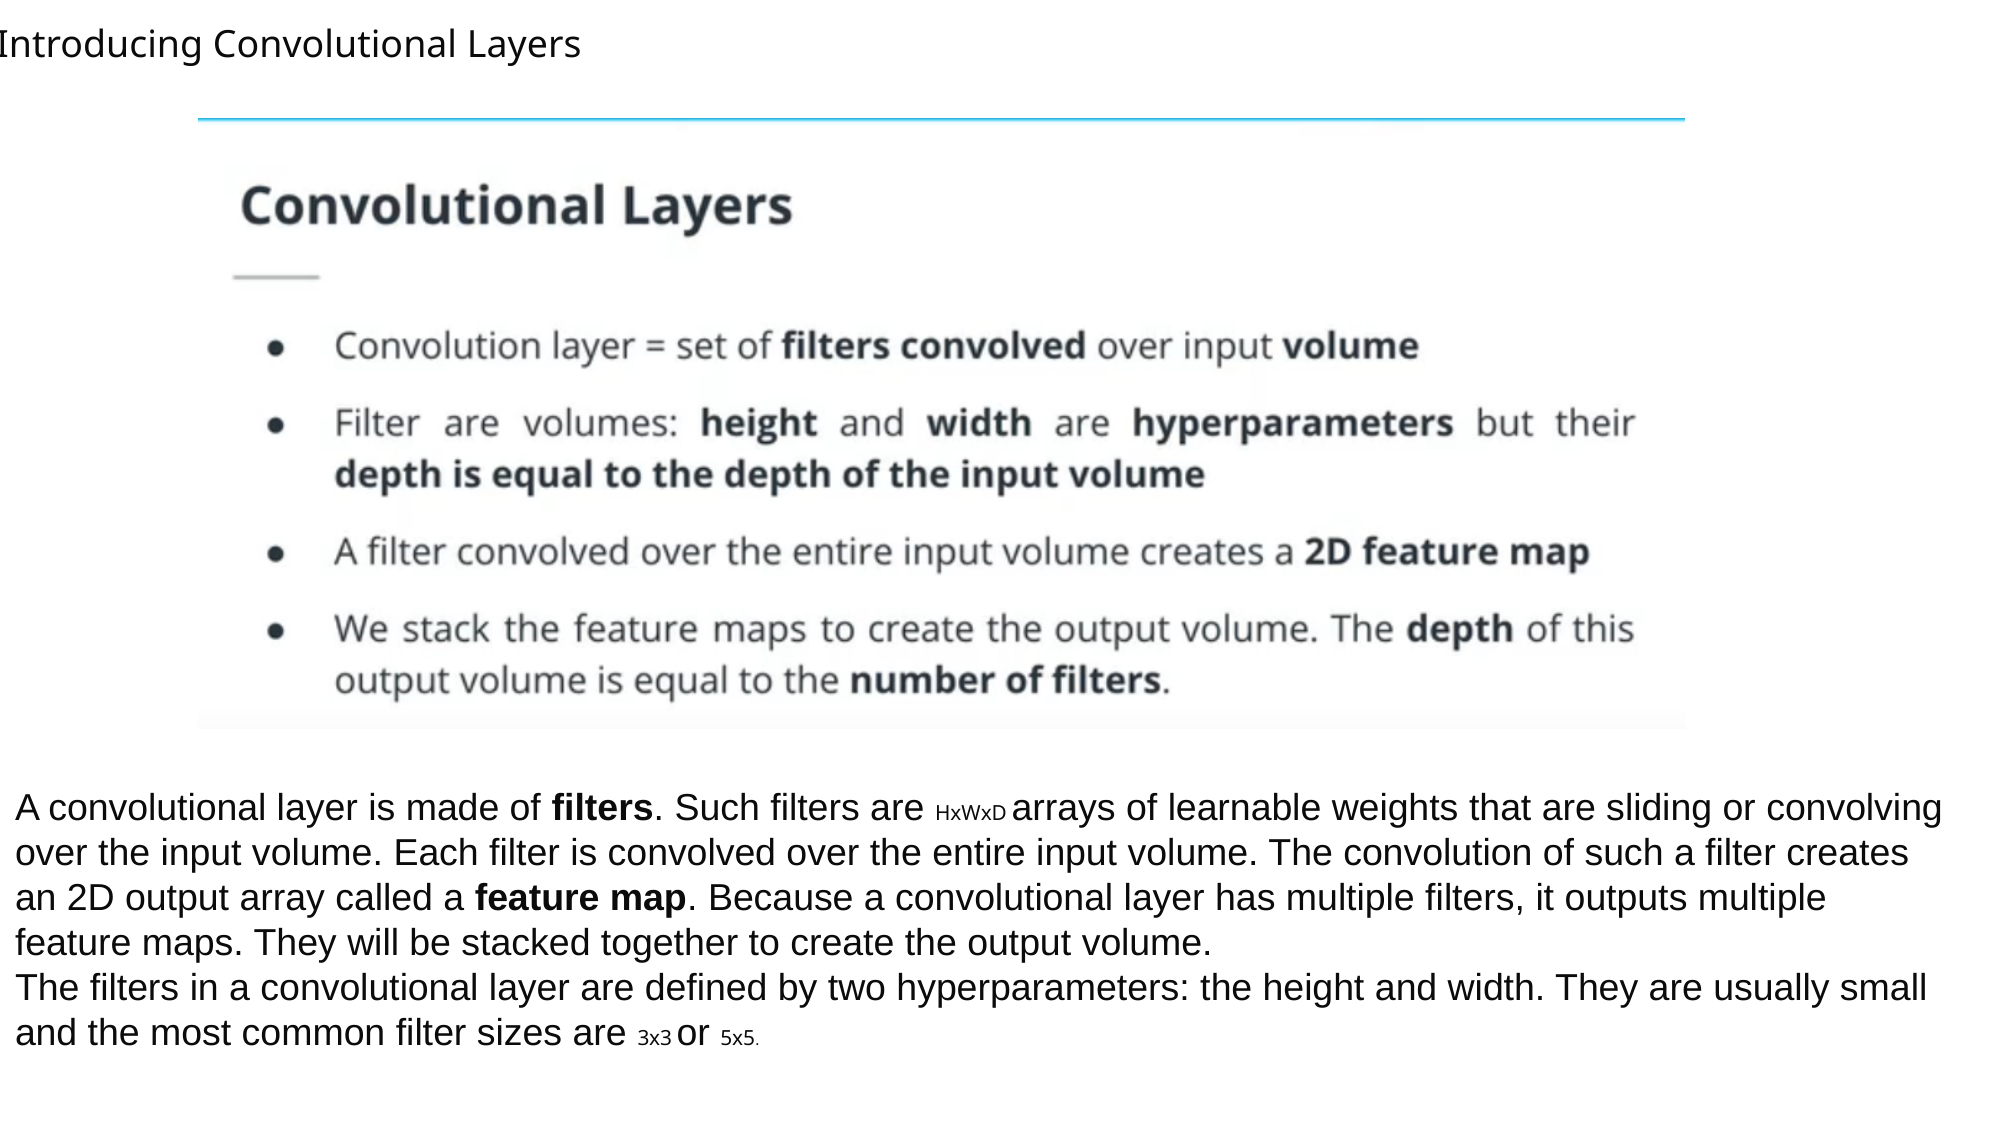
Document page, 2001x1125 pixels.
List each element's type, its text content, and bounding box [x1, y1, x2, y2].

text_box A convolutional layer is made of filters. Such filters are HxWxD arrays of learnable weights that are sliding or convolving over the input volume. Each filter is convolved over the entire input volume. The convolution of such a filter creates an 2D output array called a feature map. Because a convolutional layer has multiple filters, it outputs multiple feature maps. They will be stacked together to create the output volume. The filters in a convolutional layer are defined by two hyperparameters: the height and width. They are usually small and the most common filter sizes are 3x3 or 5x5. [0, 775, 1963, 1061]
text_box Introducing Convolutional Layers [0, 12, 598, 72]
picture [197, 118, 1685, 729]
